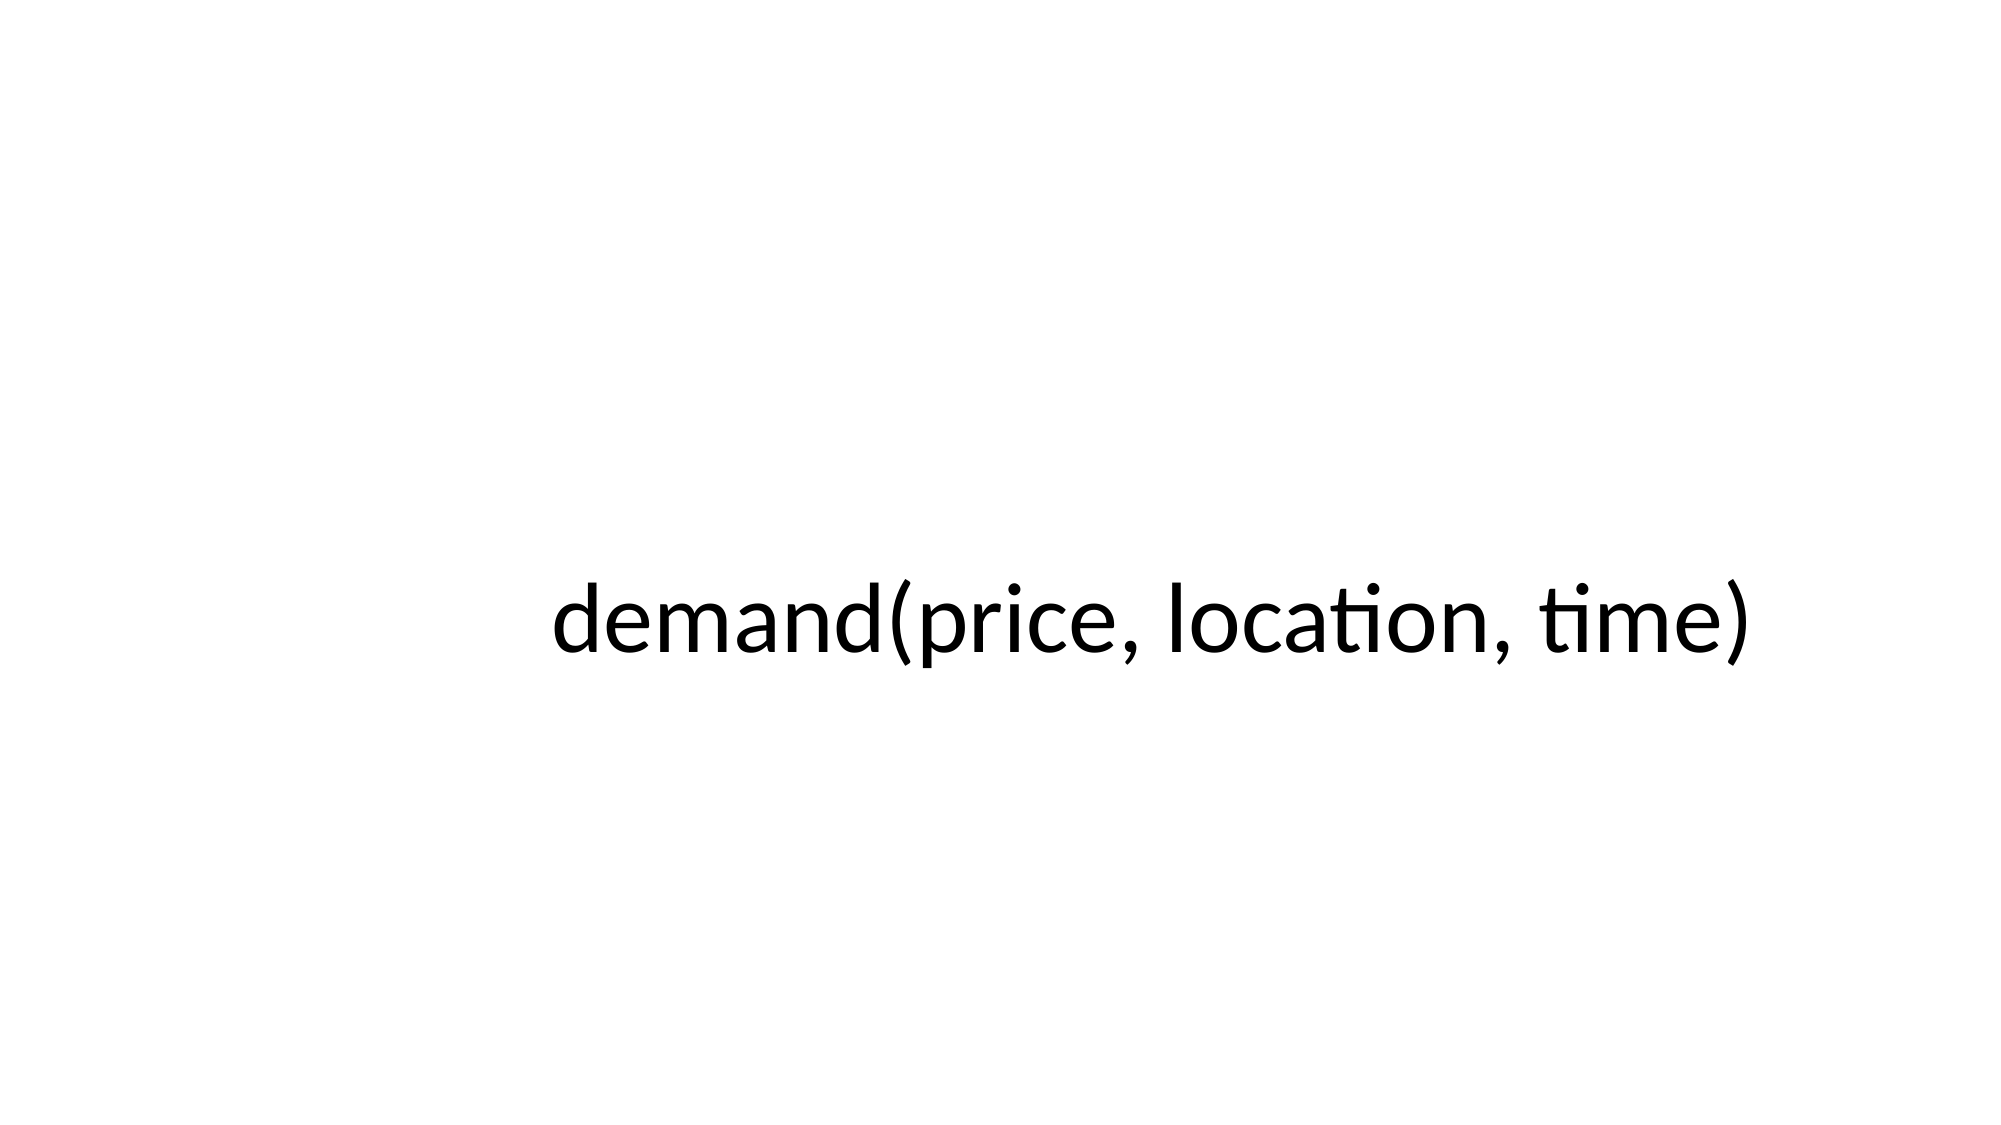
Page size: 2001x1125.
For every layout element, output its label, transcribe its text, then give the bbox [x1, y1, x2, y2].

text_box demand(price, location, time) [536, 544, 1777, 680]
